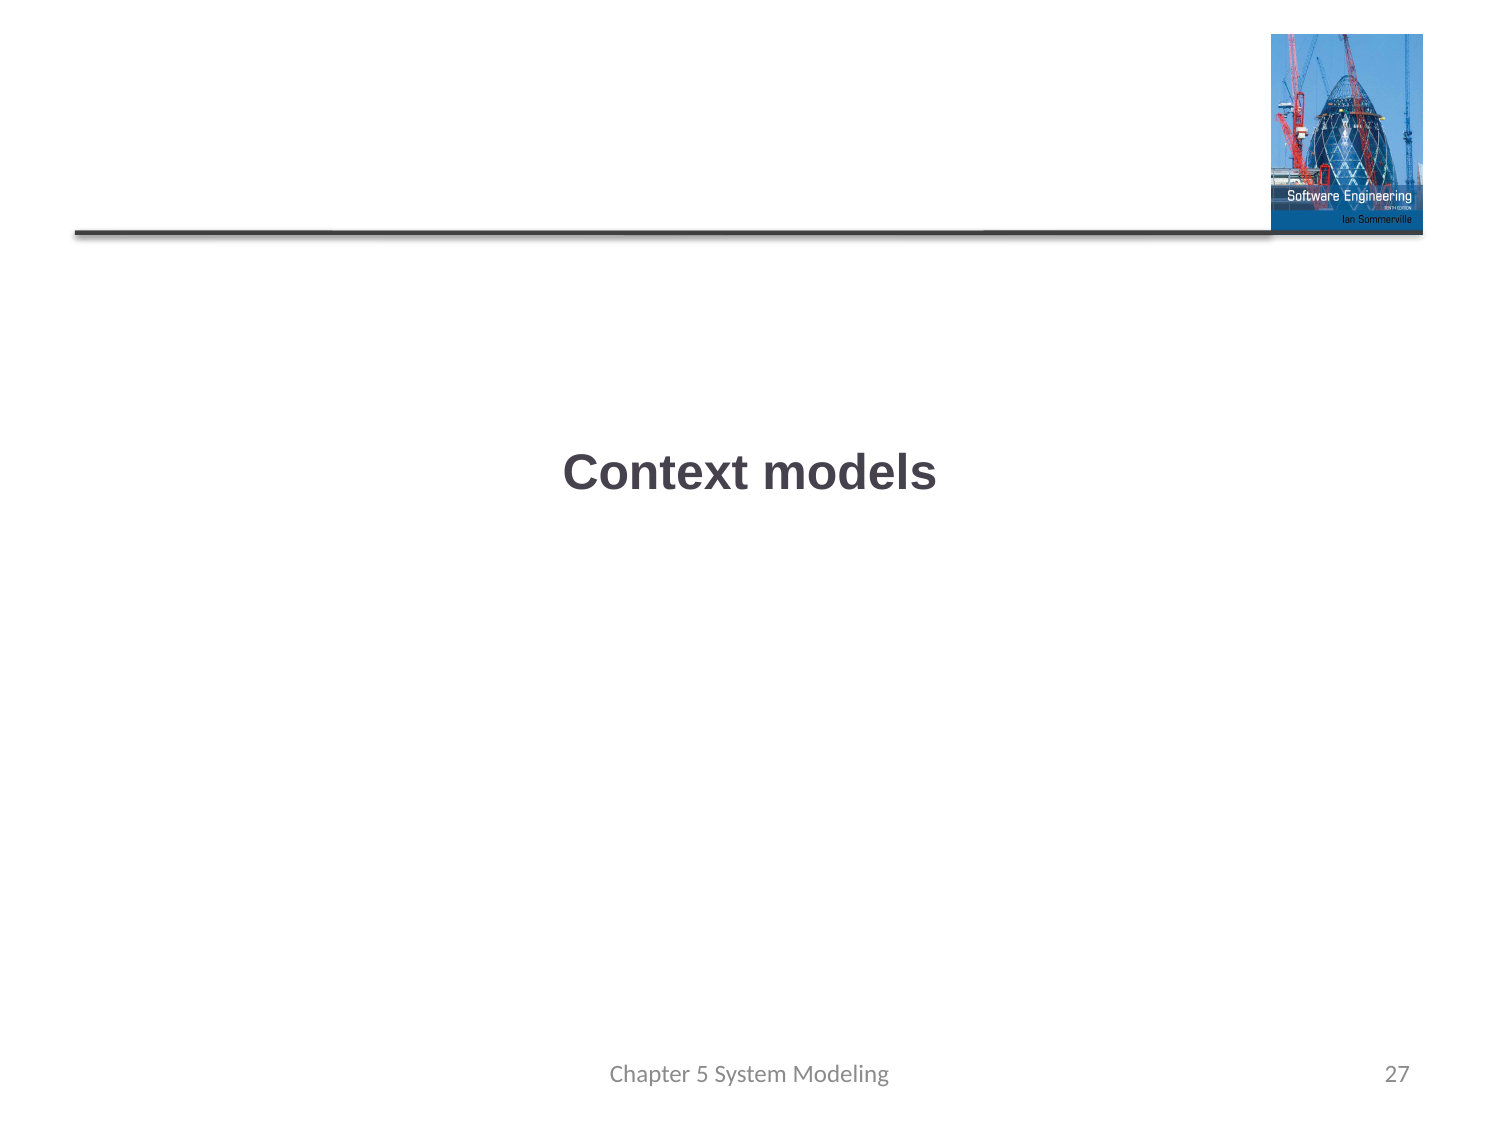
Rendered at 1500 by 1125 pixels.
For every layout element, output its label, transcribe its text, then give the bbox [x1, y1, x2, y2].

title Context models [74, 376, 1426, 565]
slide_number 27 [1074, 1042, 1425, 1103]
picture [1271, 34, 1423, 230]
footer Chapter 5 System Modeling [512, 1042, 988, 1103]
